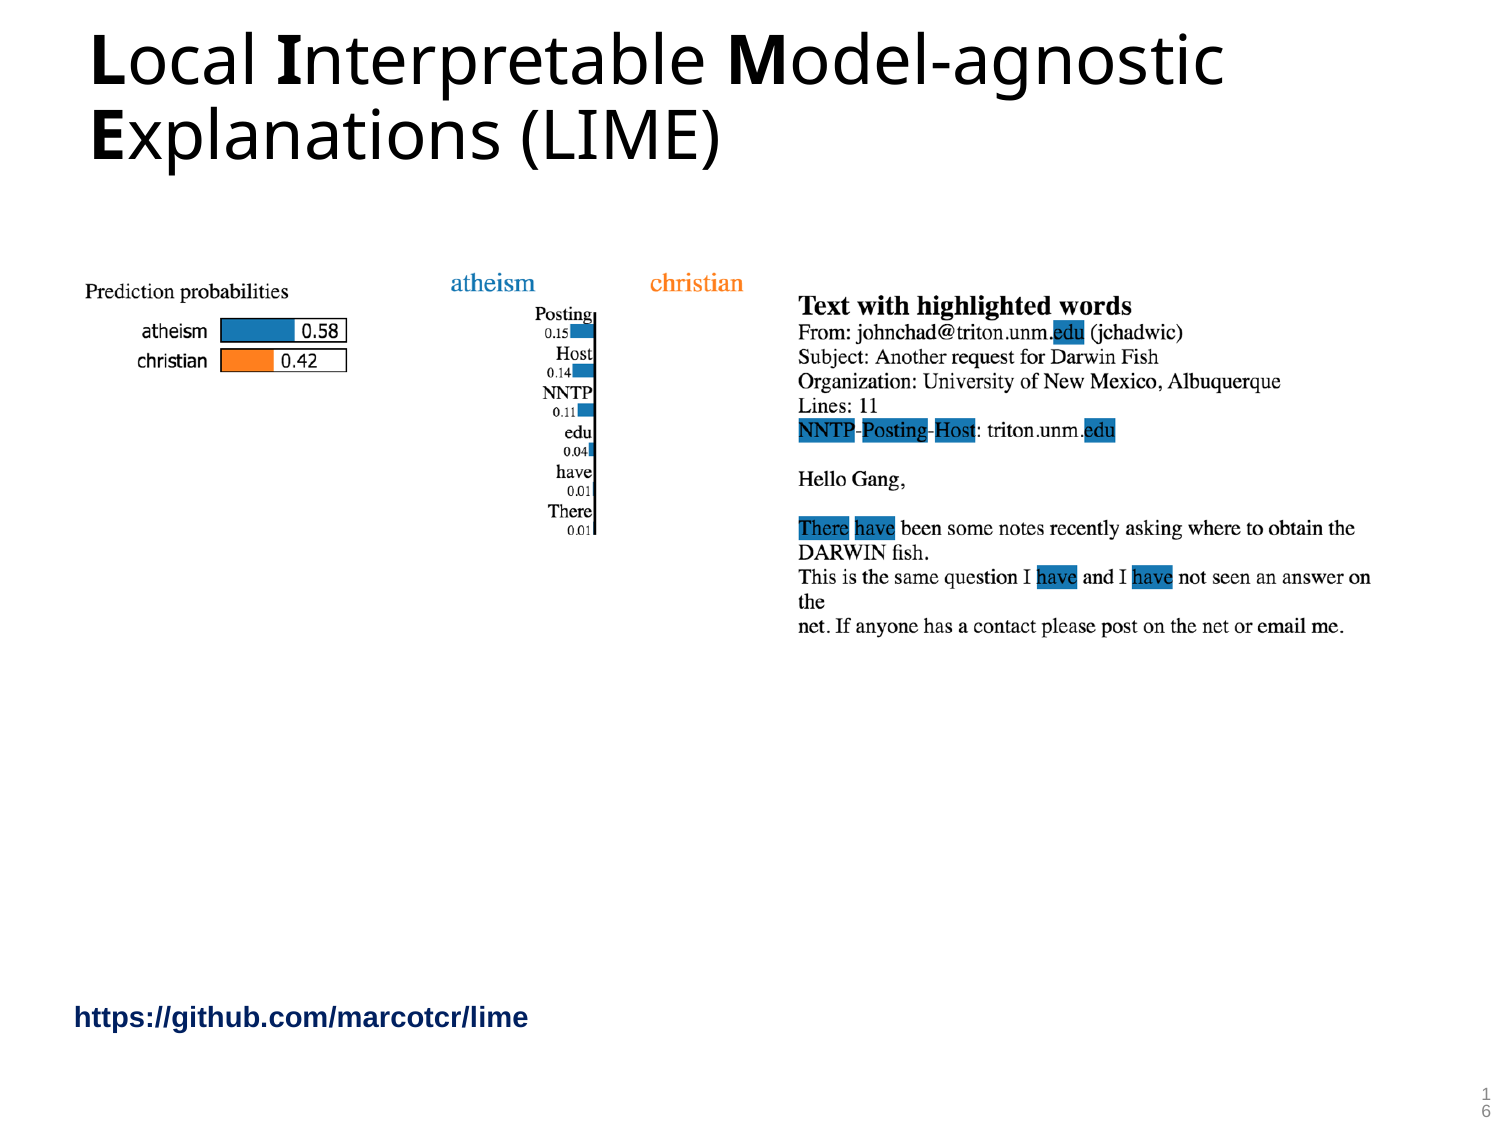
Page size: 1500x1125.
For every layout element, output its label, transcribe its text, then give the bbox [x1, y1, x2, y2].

text_box Local Interpretable Model-agnostic Explanations (LIME) [88, 58, 1412, 141]
slide_number ‹#› [1466, 1082, 1500, 1104]
picture [64, 241, 1398, 691]
text_box https://github.com/marcotcr/lime [59, 991, 590, 1042]
